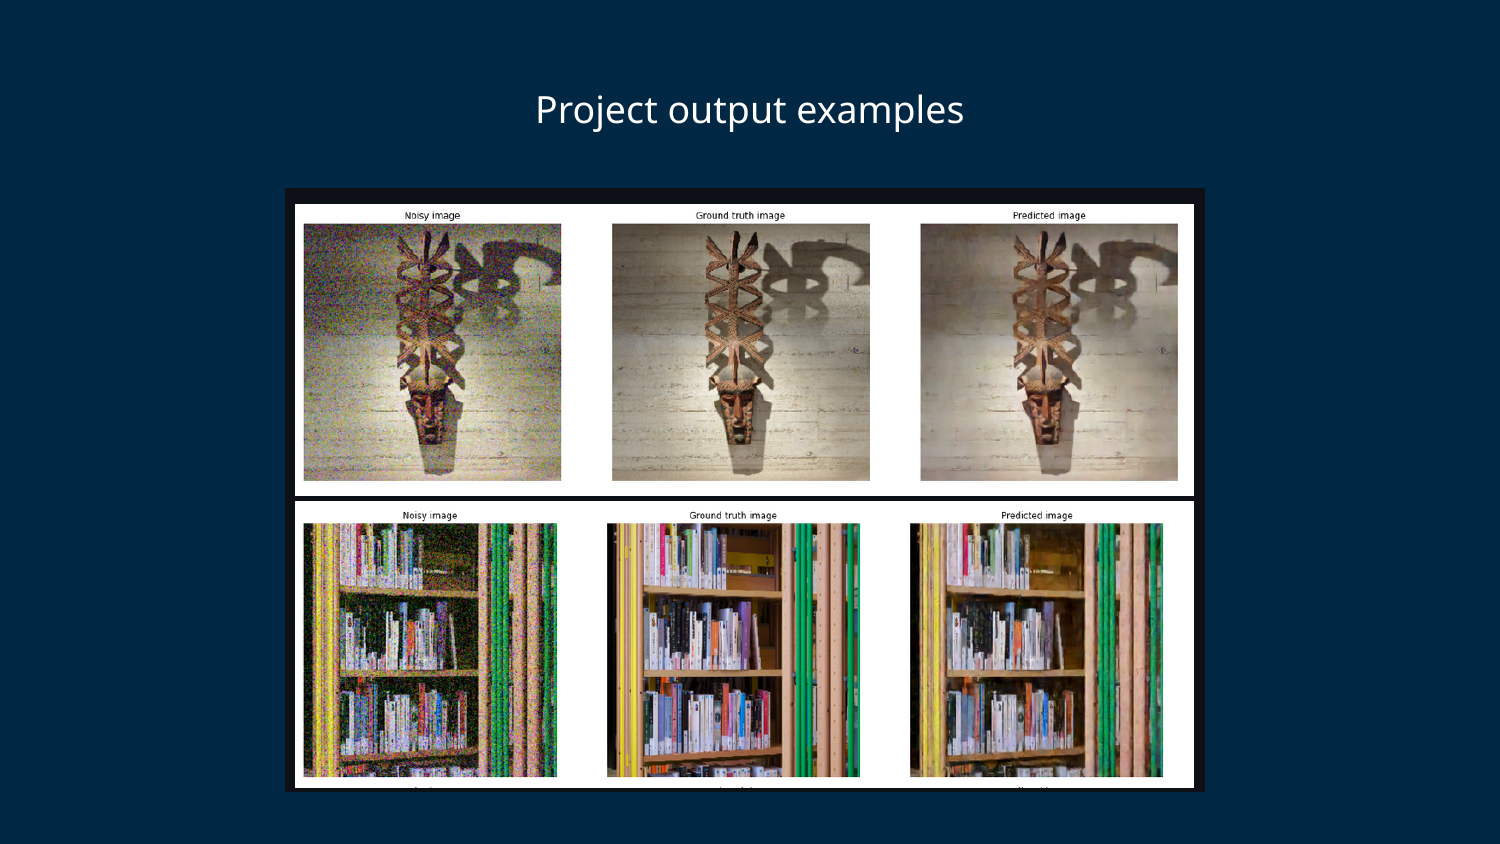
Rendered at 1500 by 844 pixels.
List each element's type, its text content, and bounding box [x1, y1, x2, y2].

picture [285, 188, 1205, 792]
text_box Project output examples [223, 71, 1277, 147]
